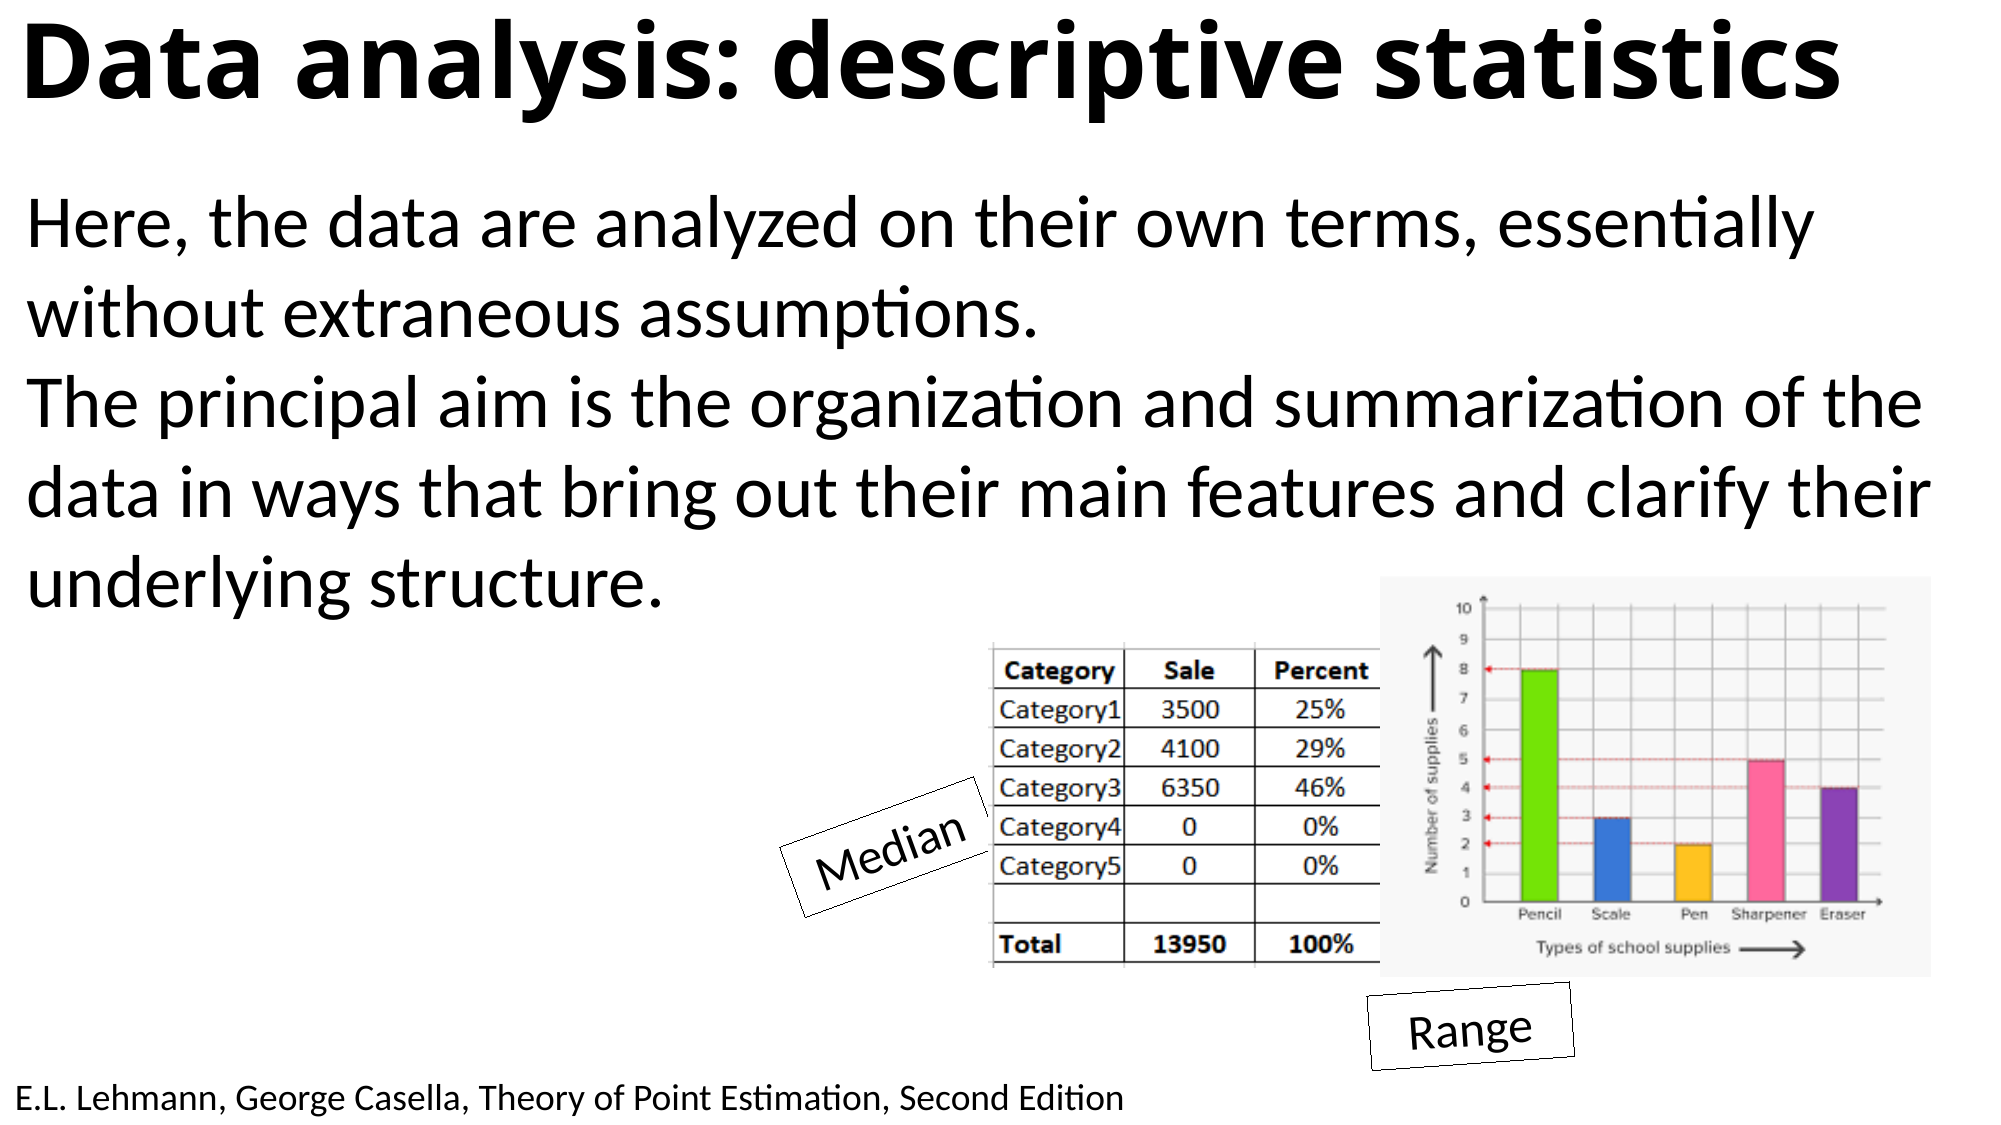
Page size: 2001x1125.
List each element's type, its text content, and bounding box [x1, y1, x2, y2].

text_box Median [779, 776, 988, 918]
picture [988, 576, 1931, 977]
text_box Here, the data are analyzed on their own terms, essentially without extraneous assumptions. The principal aim is the organization and summarization of the data in ways that bring out their main features and clarify their underlying structure. [11, 165, 1972, 630]
text_box E.L. Lehmann, George Casella, Theory of Point Estimation, Second Edition [0, 1065, 1203, 1125]
text_box Range [1366, 981, 1575, 1071]
title Data analysis: descriptive statistics [3, 10, 2000, 129]
